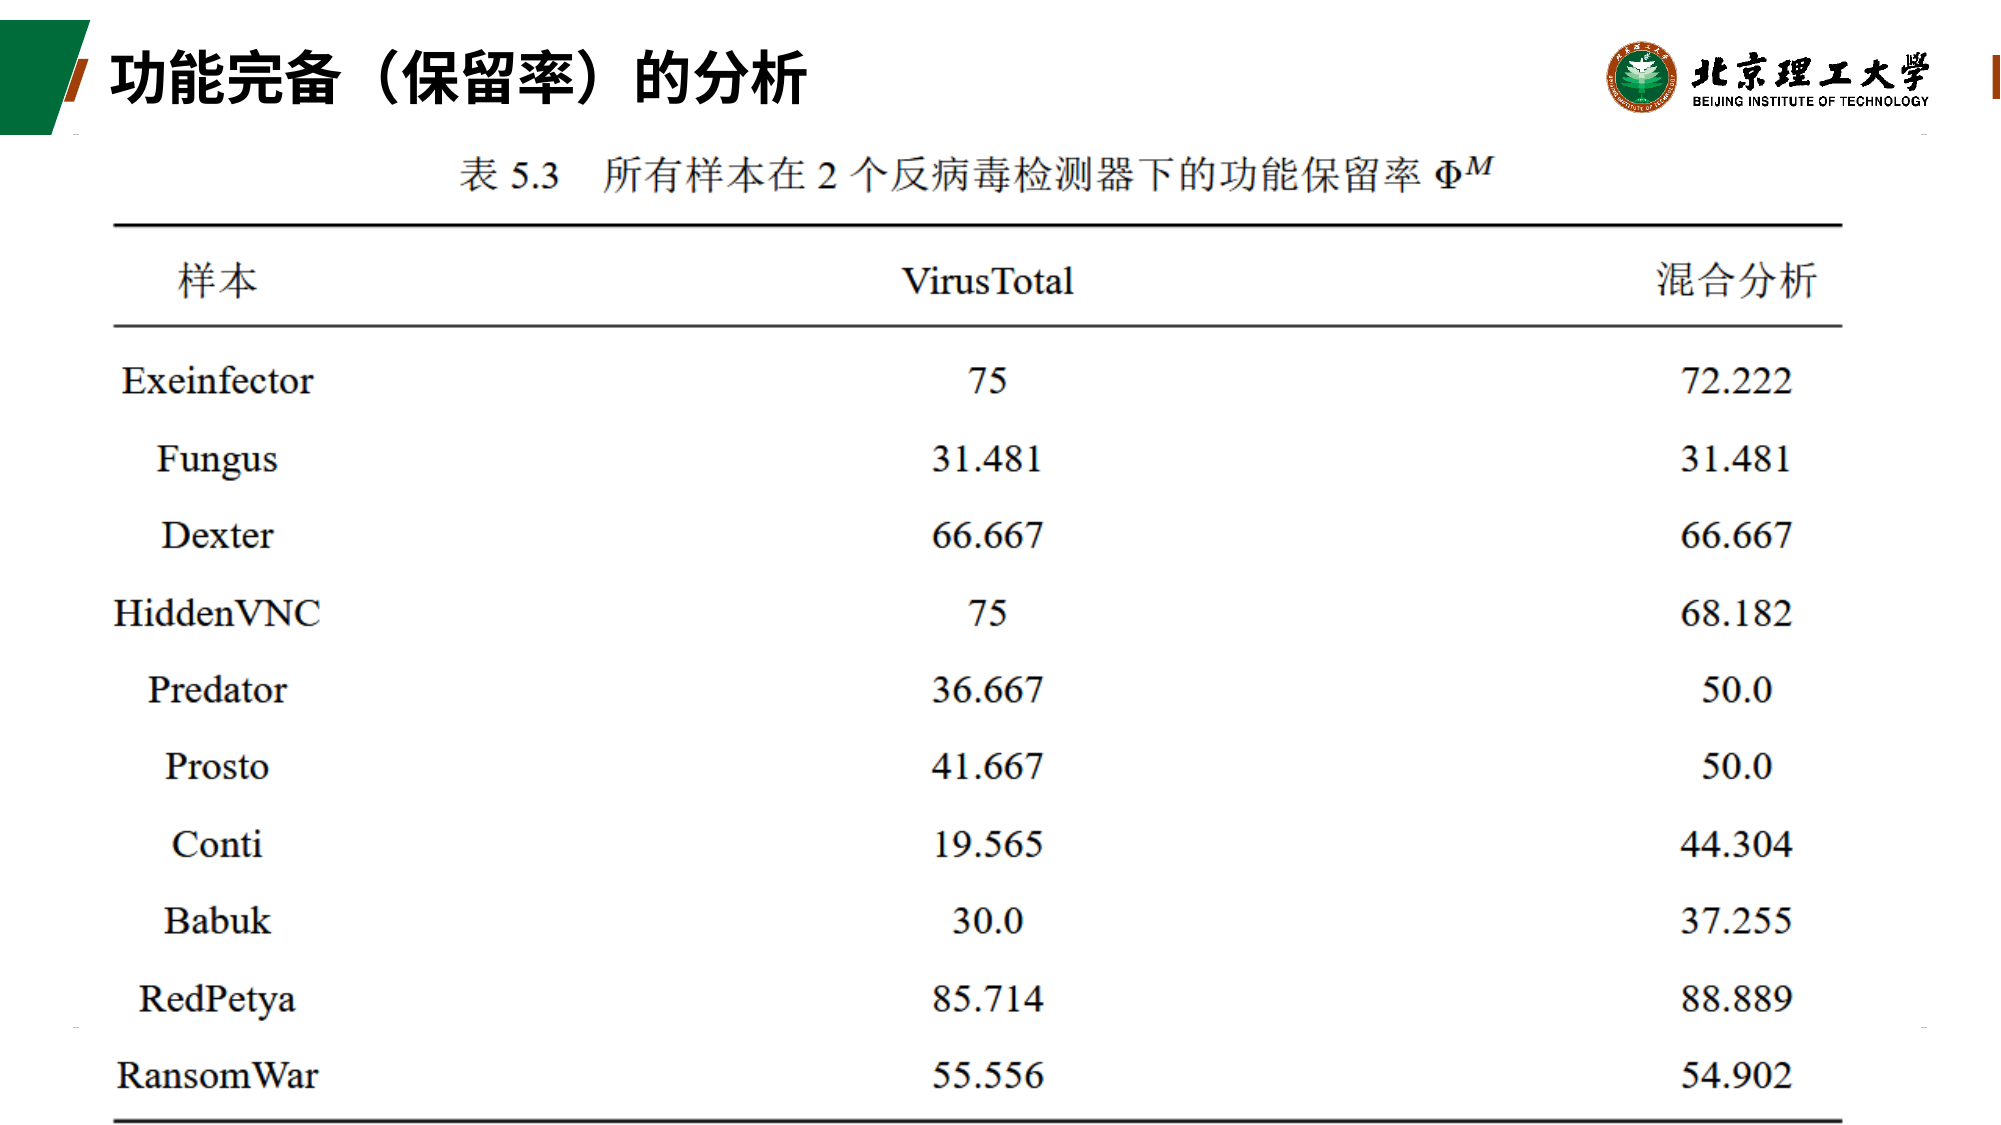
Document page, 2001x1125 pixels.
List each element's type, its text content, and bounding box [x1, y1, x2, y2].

title 功能完备（保留率）的分析 [94, 41, 1513, 120]
picture [79, 132, 1921, 1125]
picture [1606, 41, 1929, 113]
